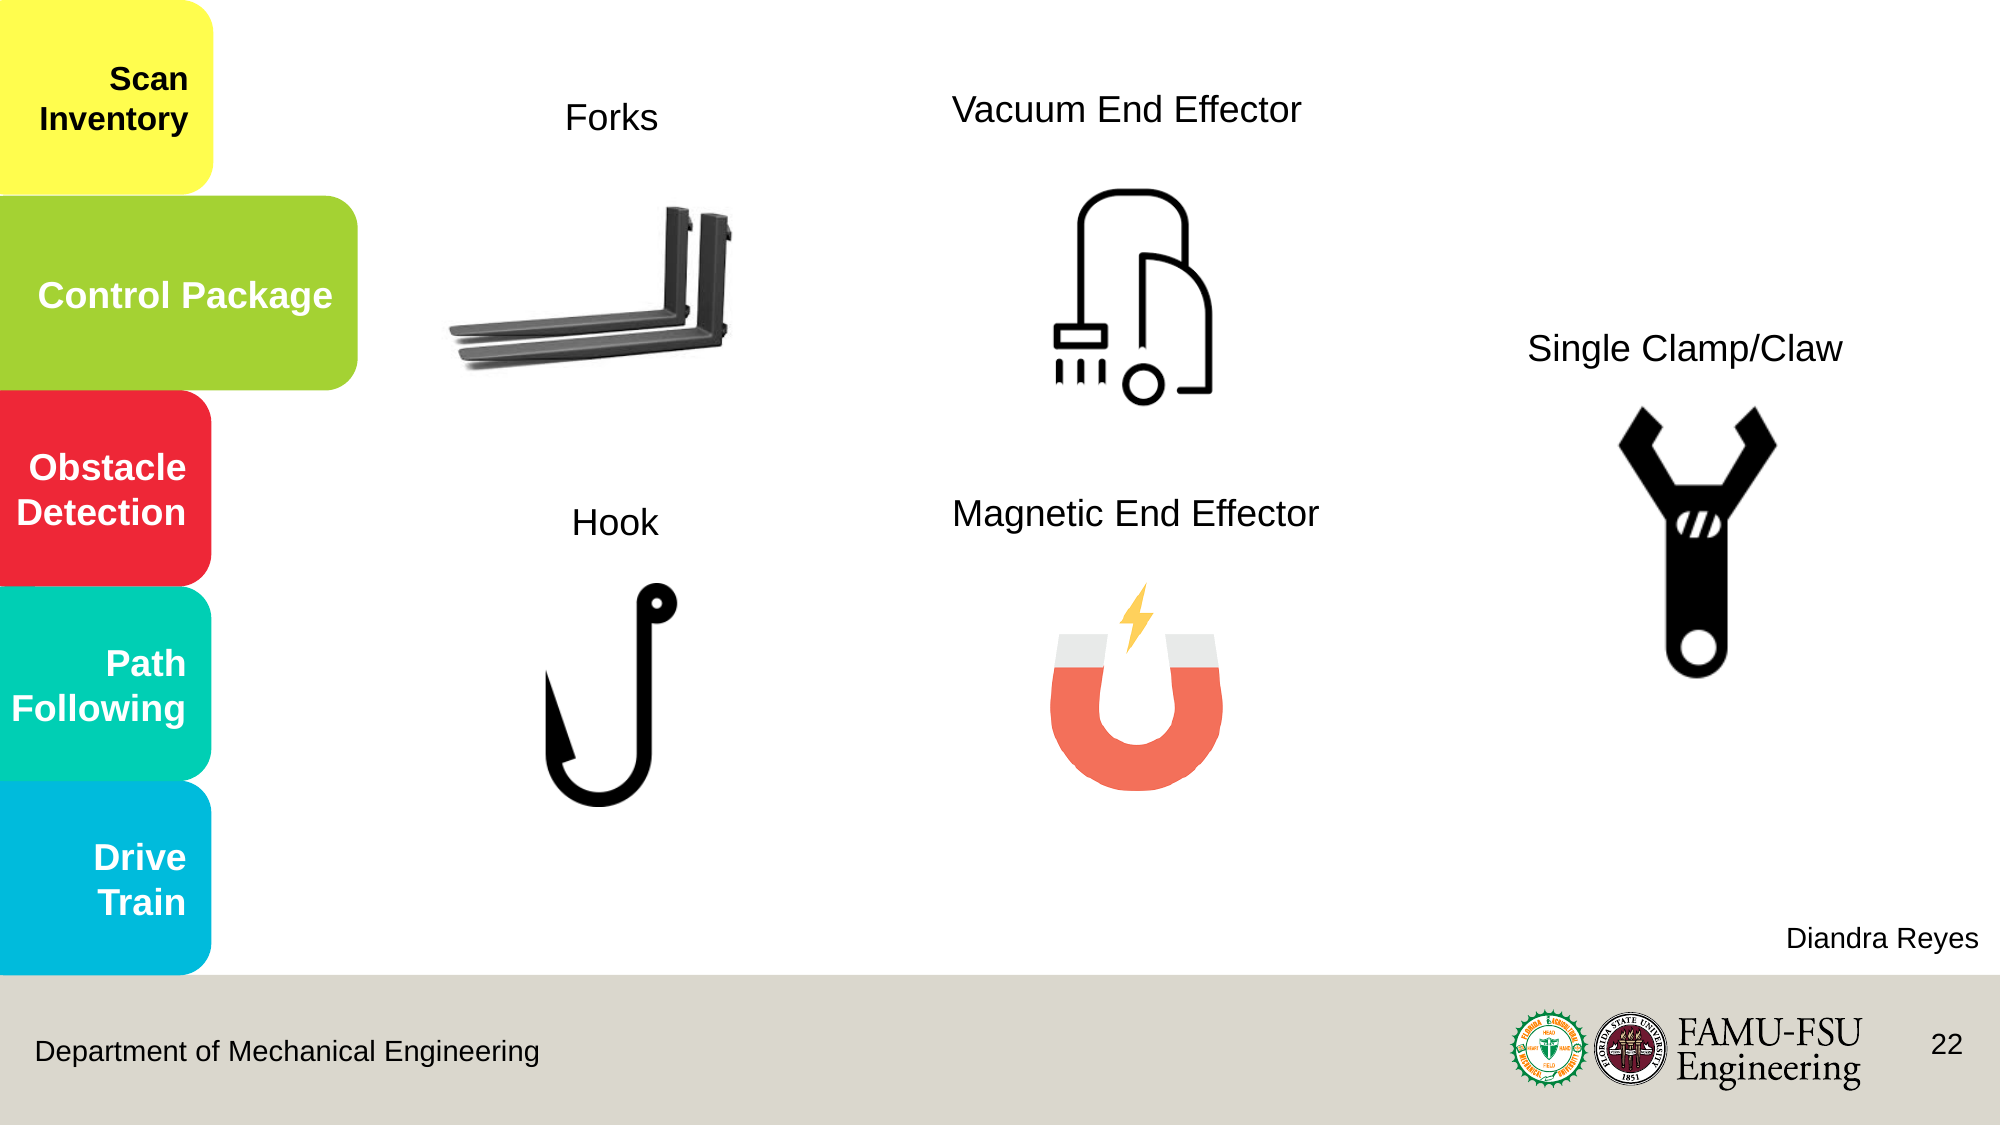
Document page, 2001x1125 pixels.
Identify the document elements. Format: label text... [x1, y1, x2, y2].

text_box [0, 0, 358, 976]
text_box Magnetic End Effector [937, 481, 1335, 542]
picture [1028, 582, 1244, 791]
text_box Vacuum End Effector [937, 77, 1318, 137]
picture [500, 583, 723, 807]
text_box Forks [550, 85, 674, 146]
footer Diandra Reyes [1319, 911, 1995, 972]
picture [422, 188, 763, 394]
picture [1541, 386, 1855, 699]
text_box Hook [556, 490, 674, 551]
slide_number 22 [1862, 1017, 1978, 1078]
picture [1018, 184, 1255, 420]
text_box Single Clamp/Claw [1512, 316, 1858, 377]
